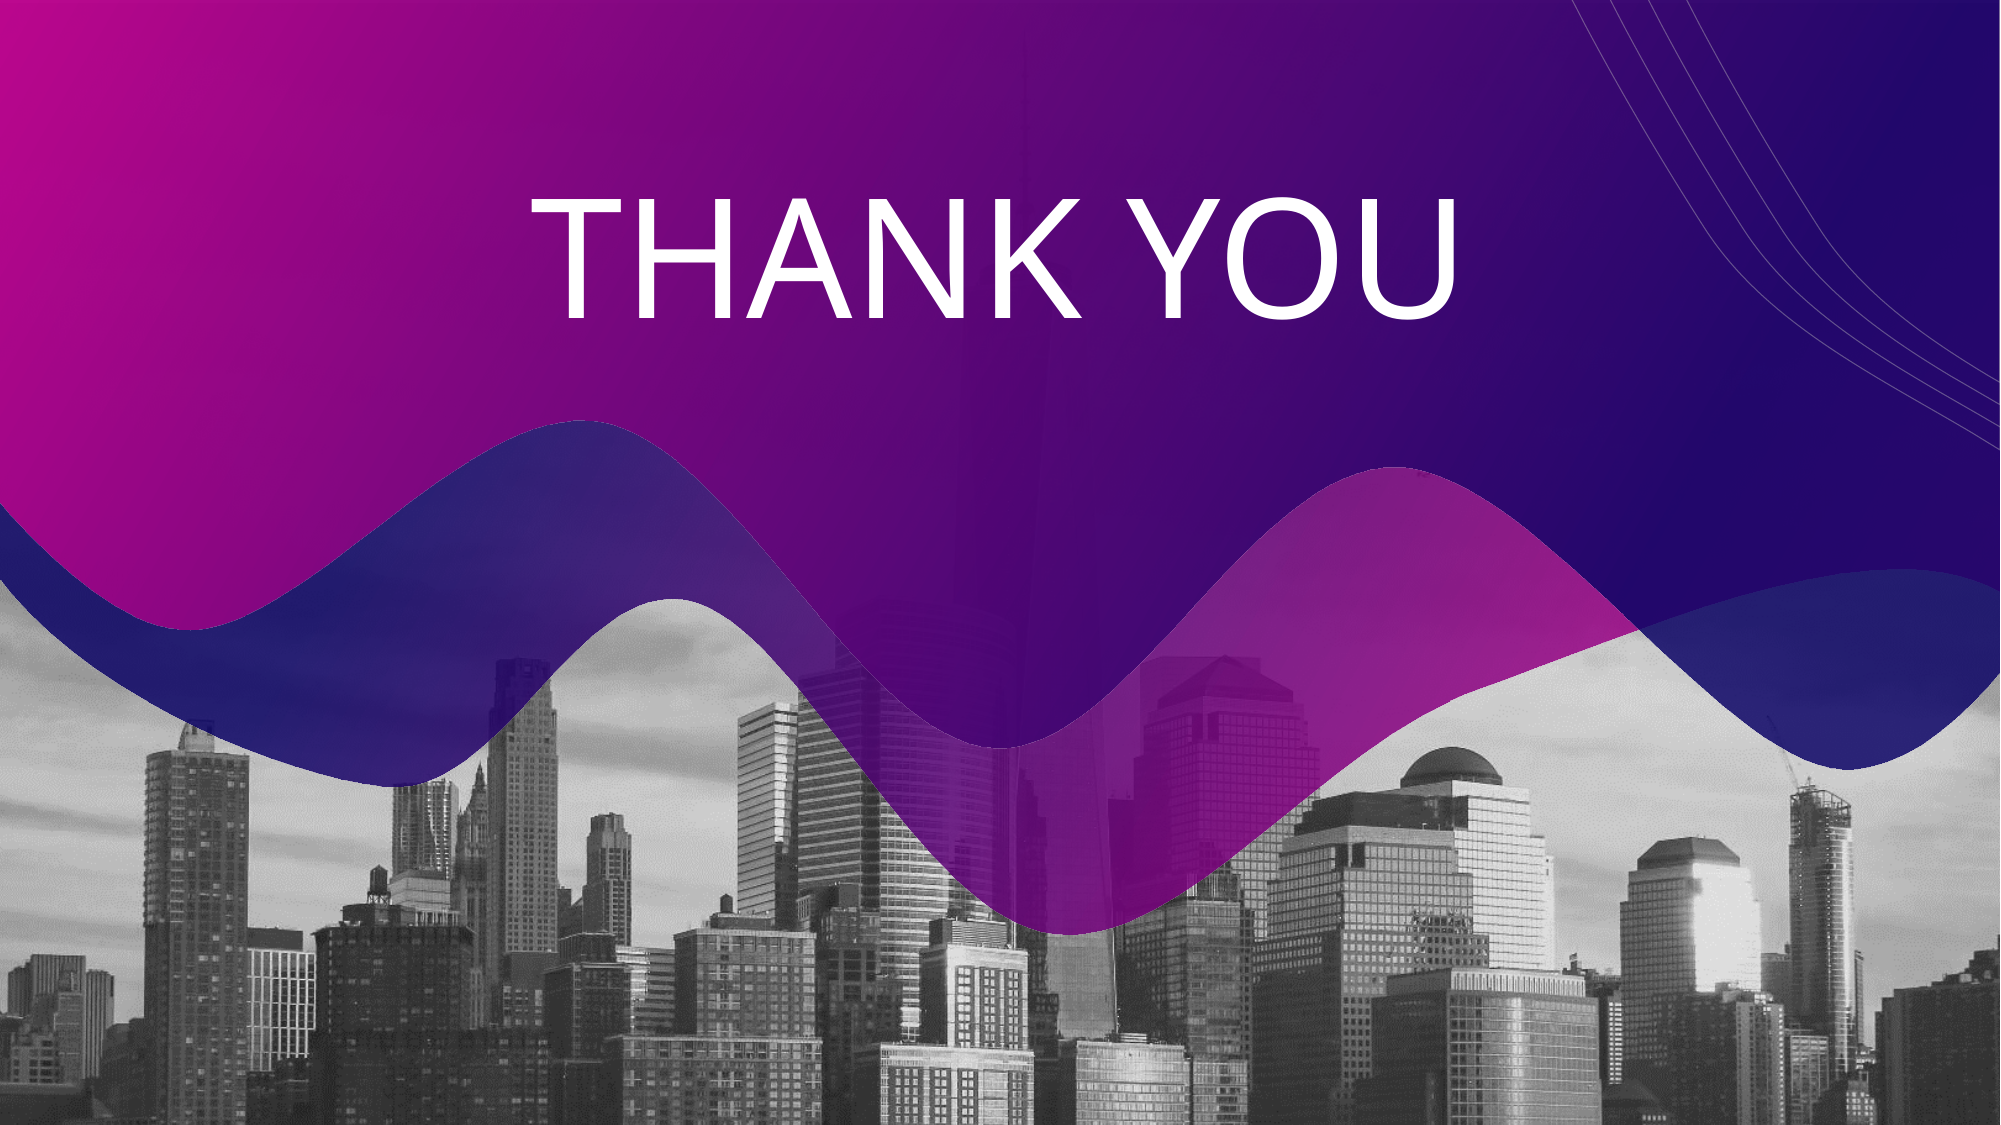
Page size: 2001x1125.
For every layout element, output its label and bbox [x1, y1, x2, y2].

picture [0, 3, 2000, 1125]
text_box [1571, 0, 2000, 450]
